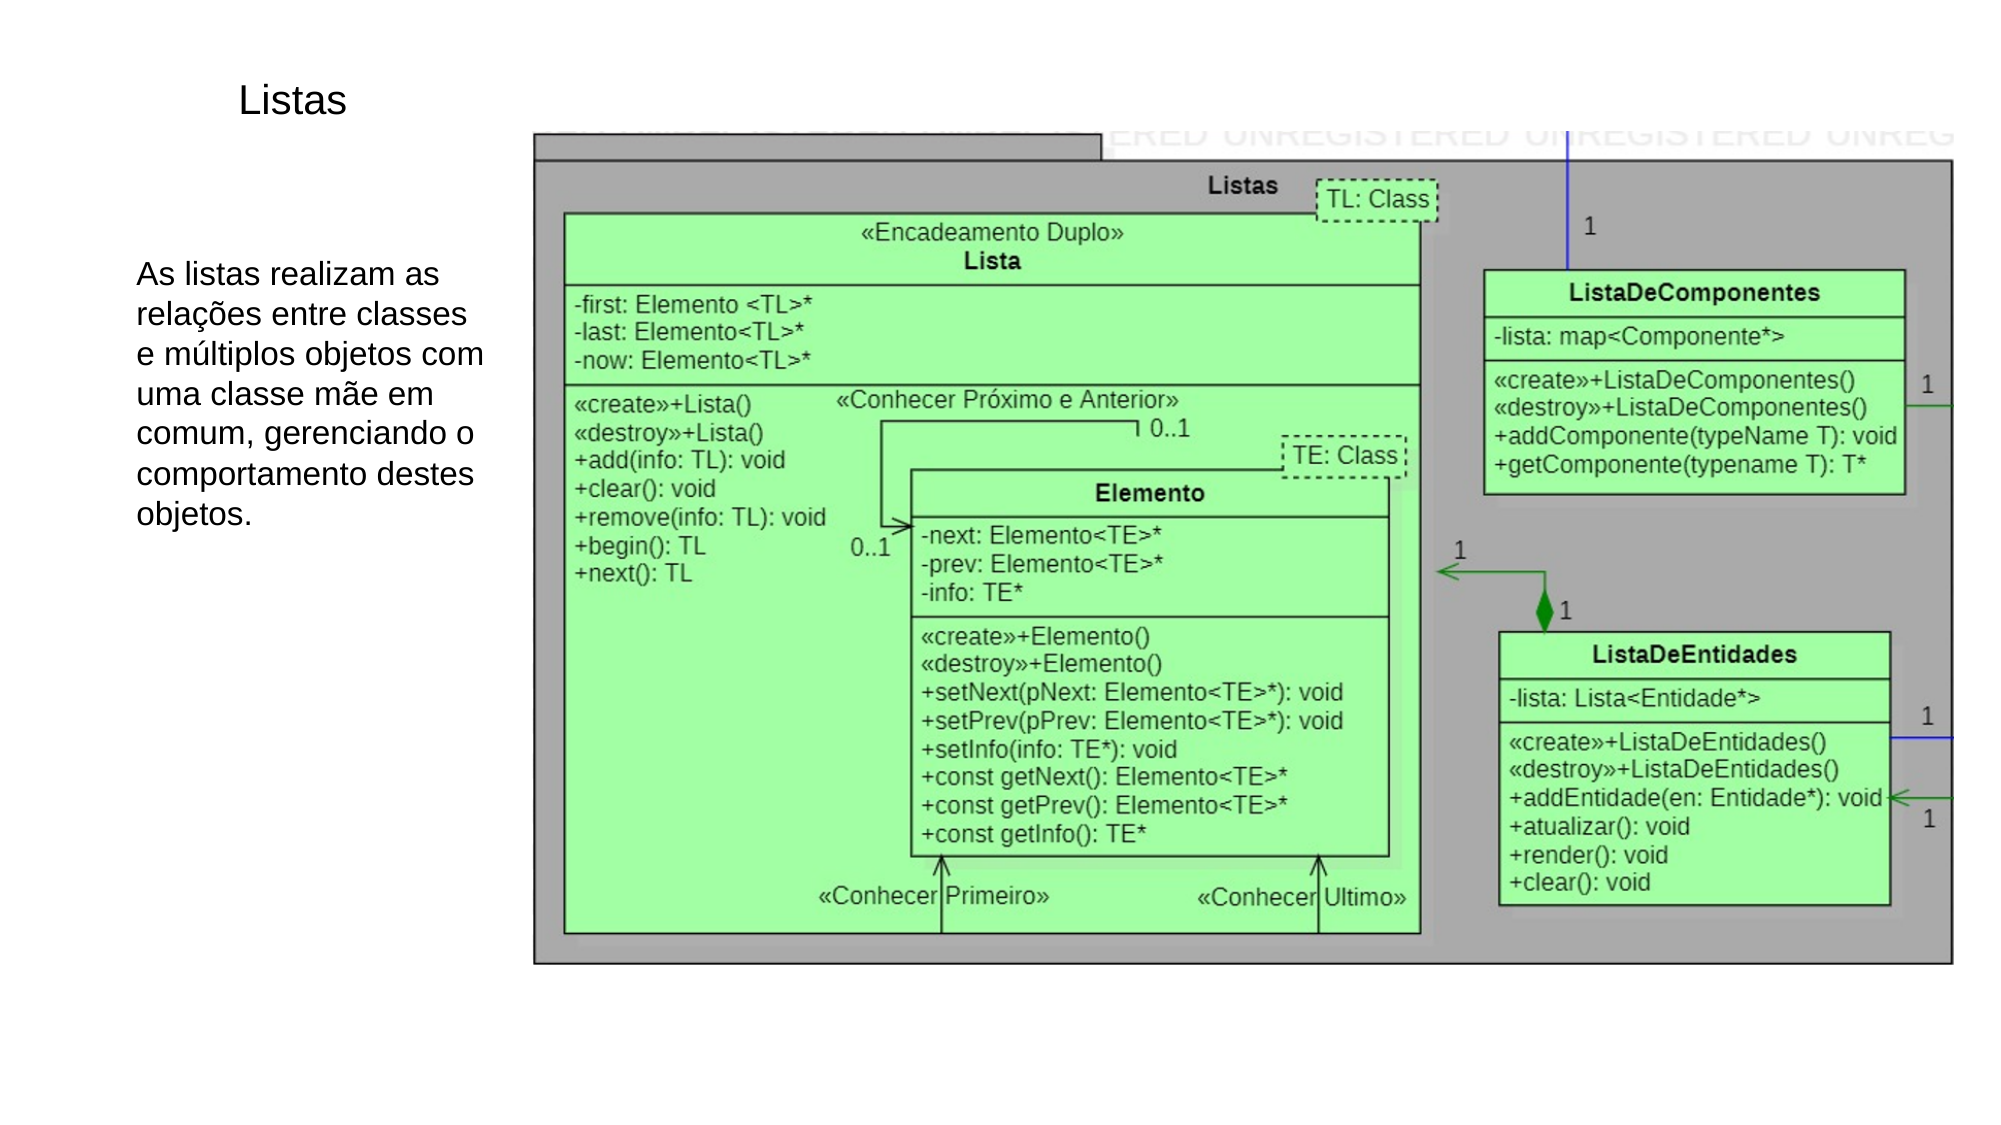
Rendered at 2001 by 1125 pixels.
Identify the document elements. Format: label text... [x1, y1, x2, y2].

text_box As listas realizam as relações entre classes e múltiplos objetos com uma classe mãe em comum, gerenciando o comportamento destes objetos. [121, 244, 508, 539]
picture [531, 131, 1954, 965]
text_box Listas [223, 65, 626, 131]
